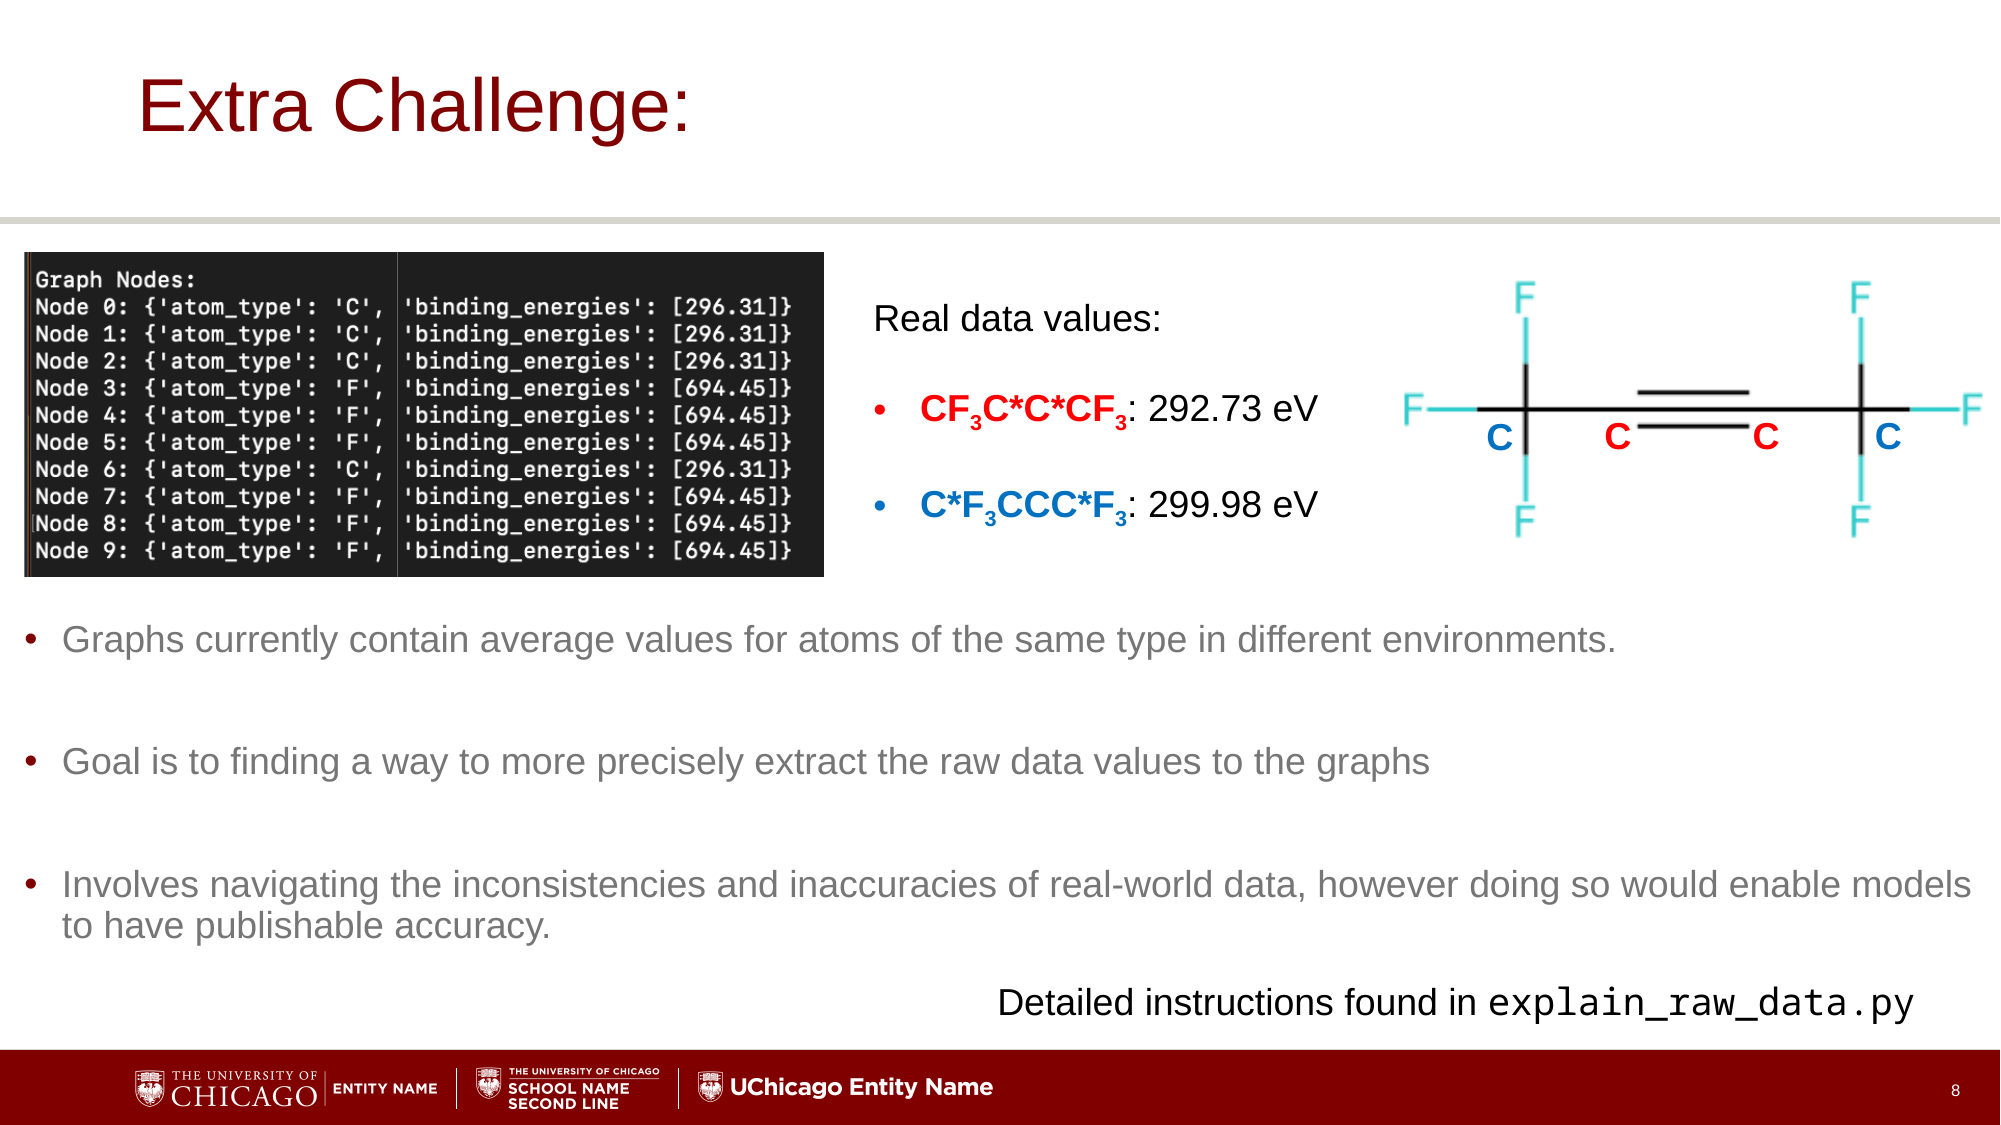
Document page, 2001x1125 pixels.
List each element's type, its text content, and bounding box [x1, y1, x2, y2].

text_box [1392, 259, 1992, 563]
text_box Detailed instructions found in explain_raw_data.py [982, 970, 1976, 1031]
text_box Real data values: CF3C*C*CF3: 292.73 eV C*F3CCC*F3: 299.98 eV [858, 286, 1405, 584]
picture [115, 1050, 1017, 1125]
title Extra Challenge: [137, 0, 1863, 216]
picture [24, 252, 824, 577]
list Graphs currently contain average values for atoms of the same type in different environments. Goal is to finding a way to more precisely extract the raw data values to the graphs Involves navigating the inconsistencies and inaccuracies of real-world data, however doing so would enable models to have publishable accuracy. [24, 612, 1992, 971]
slide_number 8 [1412, 1059, 1976, 1120]
